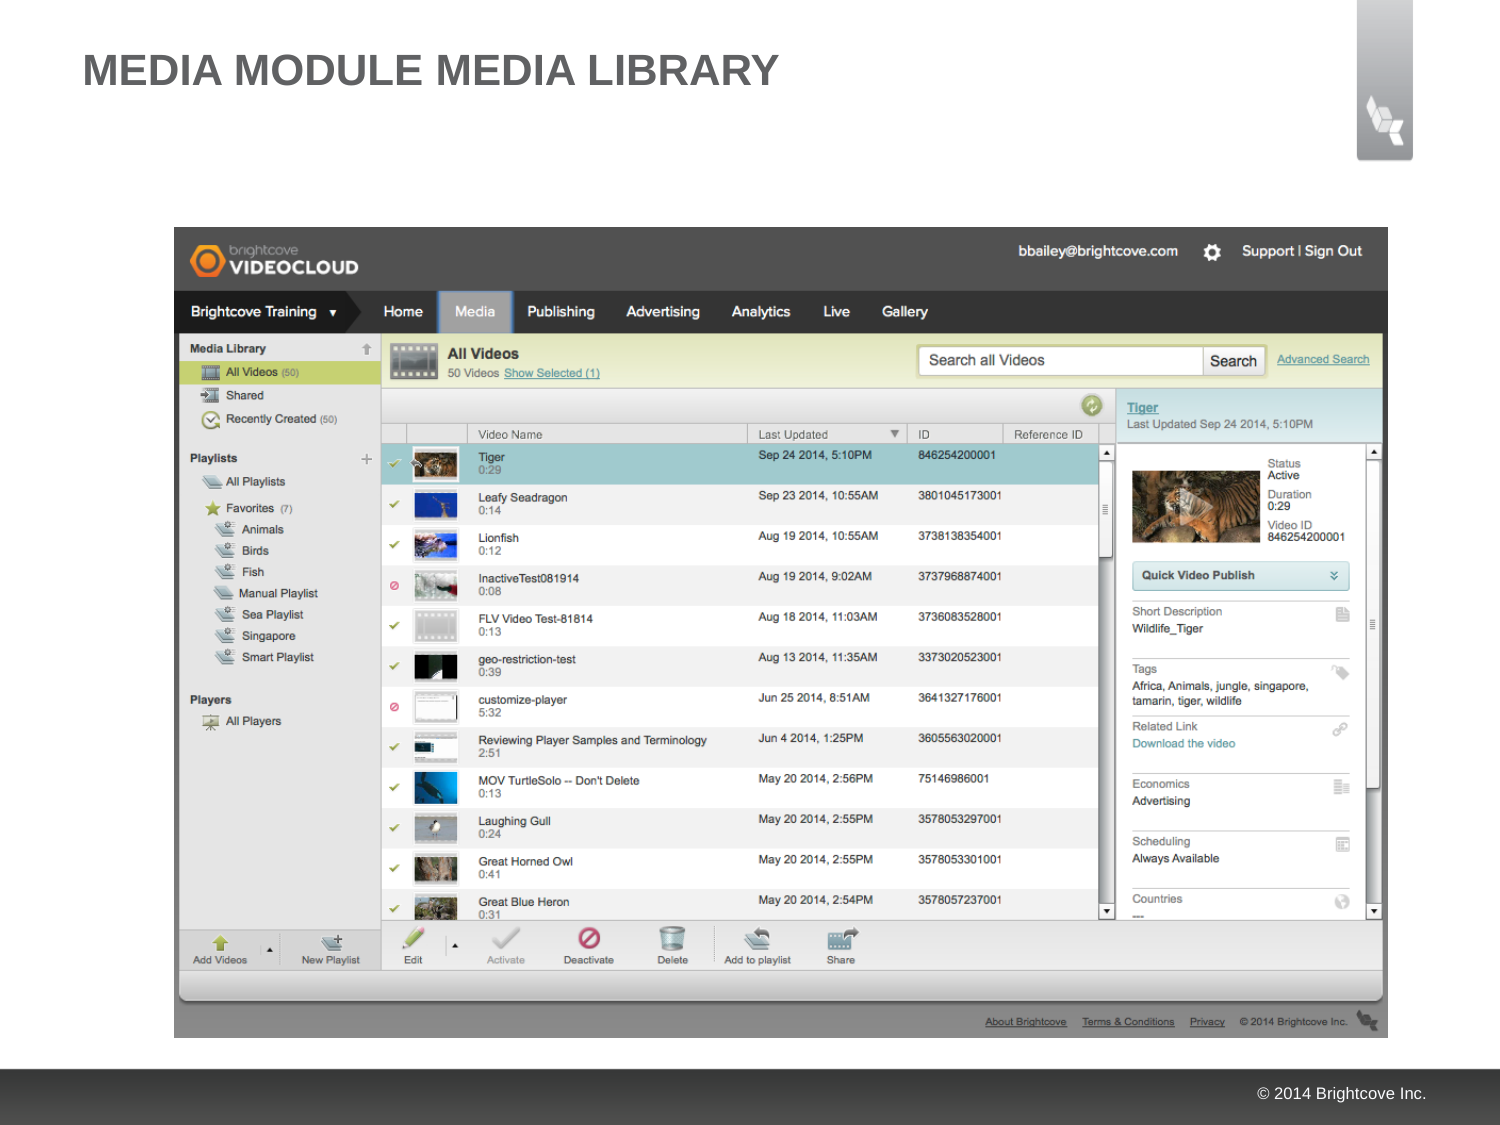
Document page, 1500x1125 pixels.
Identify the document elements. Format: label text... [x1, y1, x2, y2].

picture [0, 0, 1500, 1125]
title Media Module Media Library [66, 34, 1322, 203]
